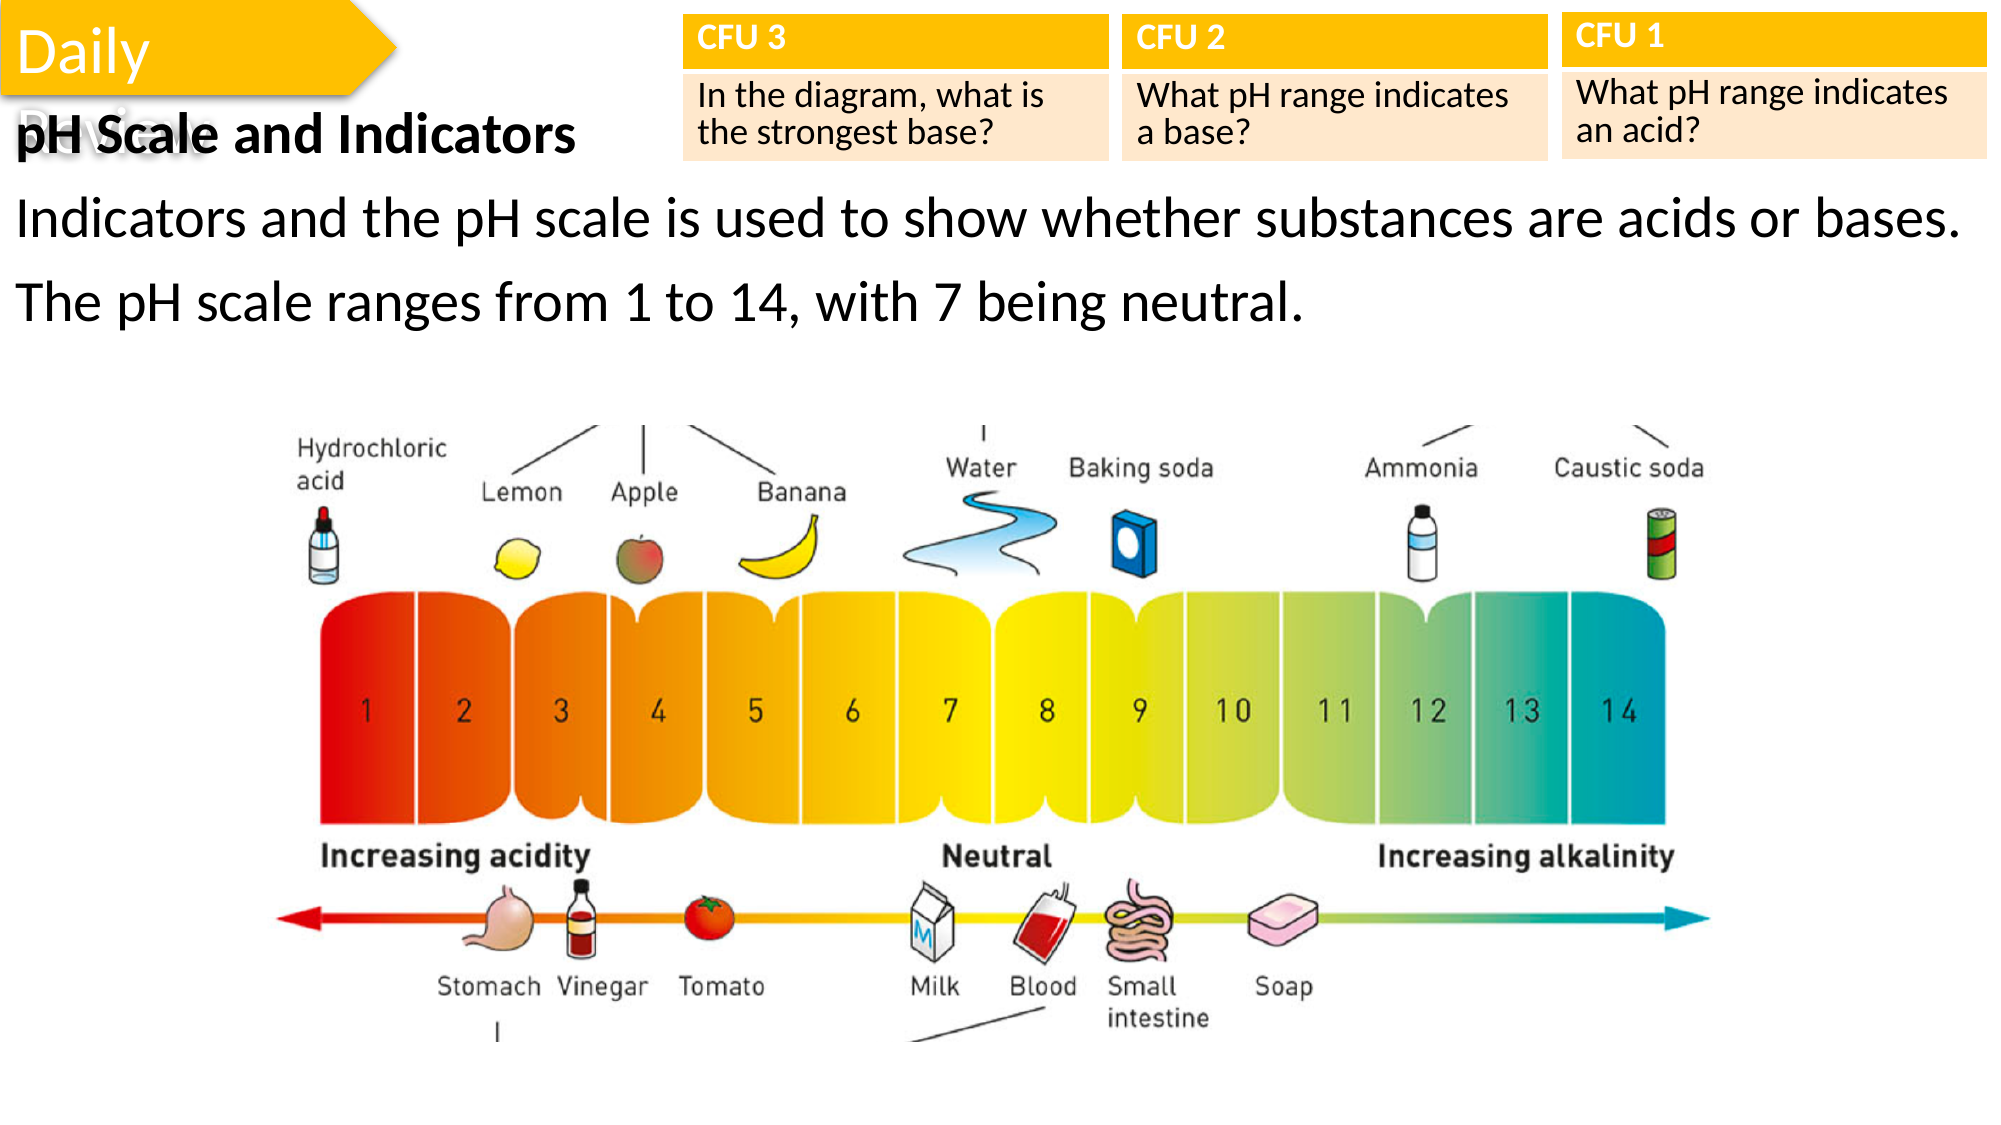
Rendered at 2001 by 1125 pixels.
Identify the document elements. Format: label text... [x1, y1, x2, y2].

table_header CFU 1 [1562, 12, 1987, 67]
picture [262, 425, 1725, 1042]
table_cell What pH range indicates a base? [1122, 74, 1548, 161]
table_cell In the diagram, what is the strongest base? [683, 74, 1109, 161]
list pH Scale and Indicators Indicators and the pH scale is used to show whether substances are acids or bases. The pH scale ranges from 1 to 14, with 7 being neutral. [0, 96, 2000, 472]
text_box Daily Review [1, 0, 397, 95]
table_cell What pH range indicates an acid? [1562, 72, 1987, 159]
table_header CFU 2 [1122, 14, 1548, 69]
table_header CFU 3 [683, 14, 1109, 69]
